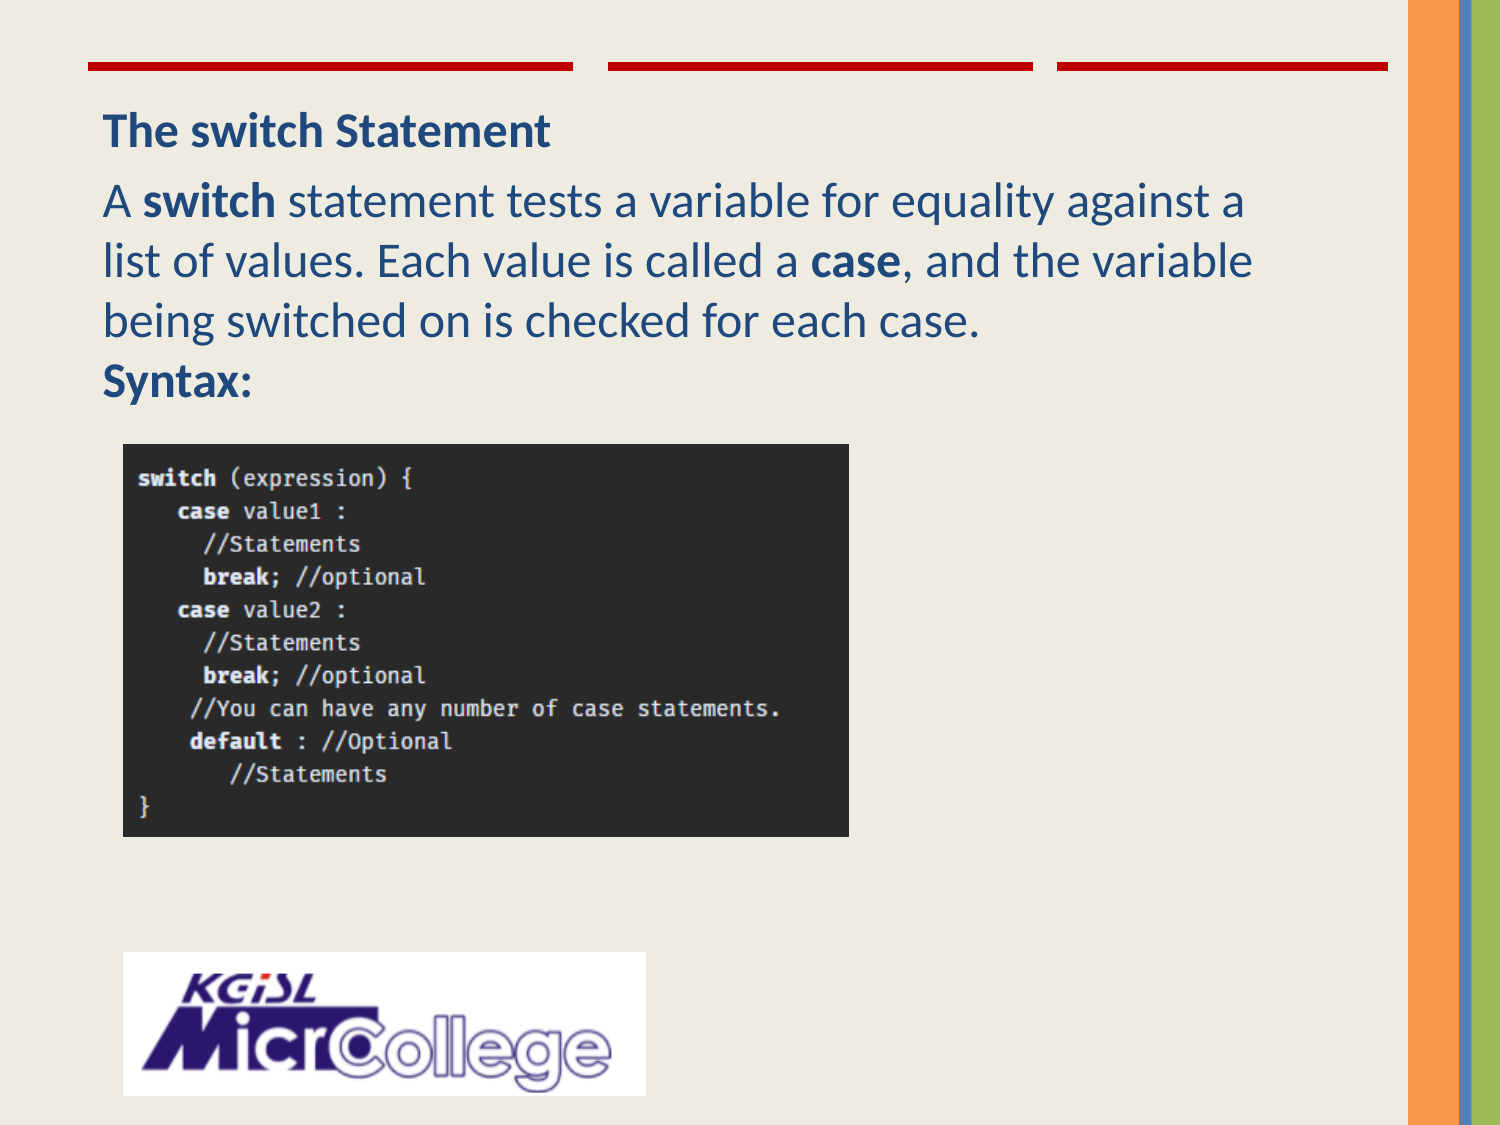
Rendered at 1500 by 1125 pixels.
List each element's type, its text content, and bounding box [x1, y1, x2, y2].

picture [123, 951, 647, 1097]
list The switch Statement A switch statement tests a variable for equality against a list of values. Each value is called a case, and the variable being switched on is checked for each case. Syntax: [87, 90, 1313, 1100]
picture [123, 444, 850, 837]
